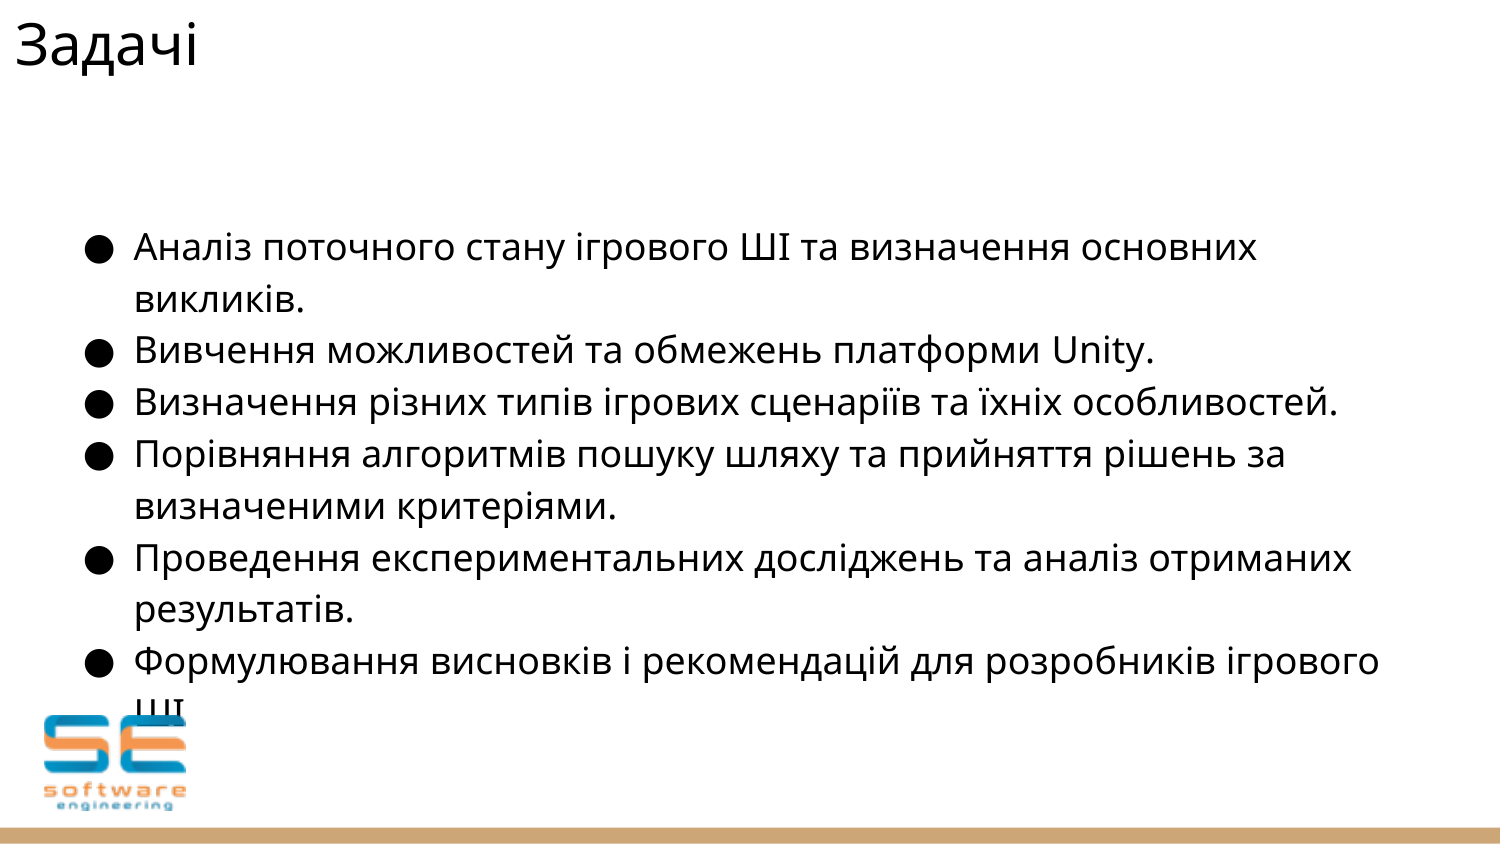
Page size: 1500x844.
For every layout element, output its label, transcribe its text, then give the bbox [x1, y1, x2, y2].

title Задачі [0, 0, 1500, 93]
picture [43, 714, 186, 811]
list Аналіз поточного стану ігрового ШІ та визначення основних викликів. Вивчення можливостей та обмежень платформи Unity. Визначення різних типів ігрових сценаріїв та їхніх особливостей. Порівняння алгоритмів пошуку шляху та прийняття рішень за визначеними критеріями. Проведення експериментальних досліджень та аналіз отриманих результатів. Формулювання висновків і рекомендацій для розробників ігрового ШІ [51, 200, 1449, 752]
